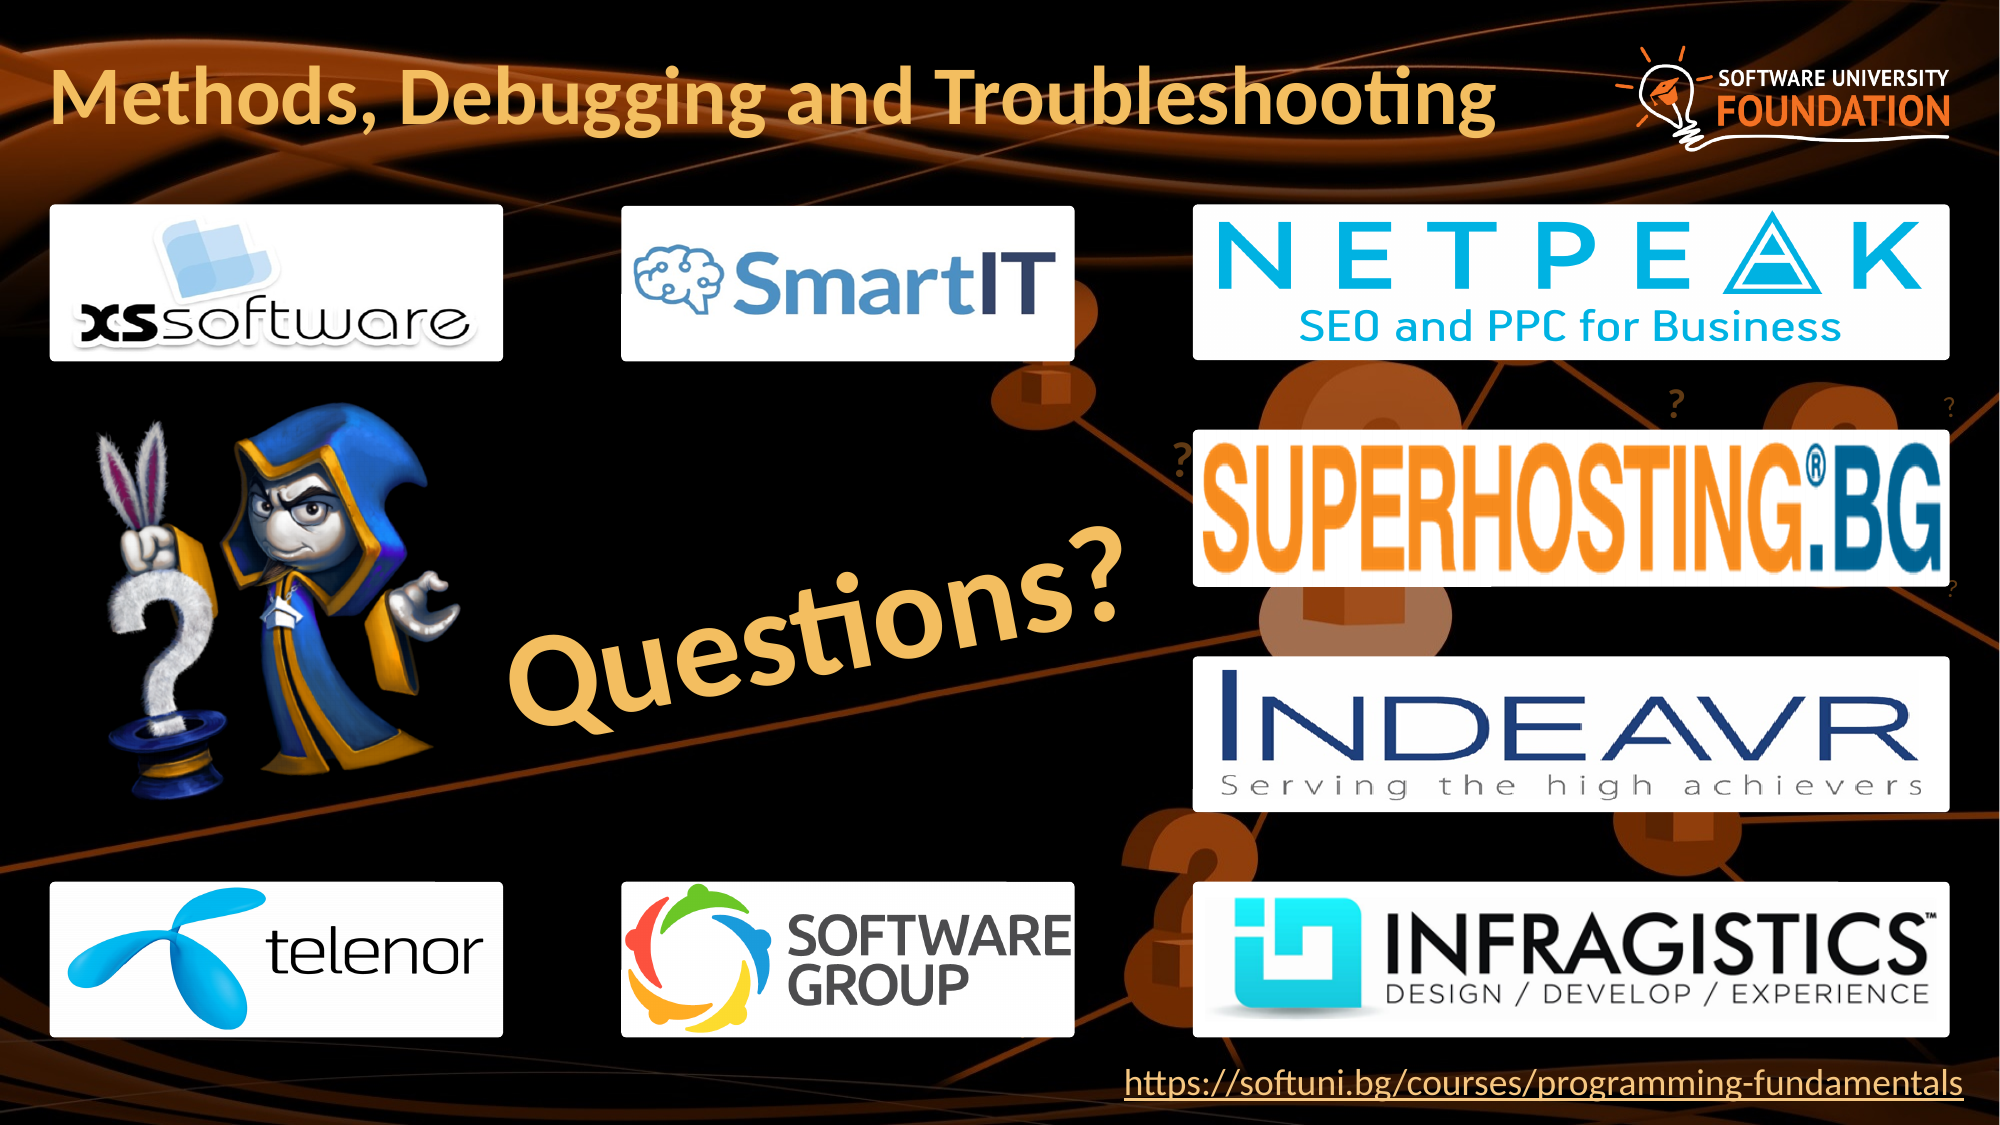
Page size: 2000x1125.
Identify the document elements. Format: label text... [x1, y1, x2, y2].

list https://softuni.bg/courses/programming-fundamentals [250, 1050, 1971, 1110]
picture [0, 0, 2000, 1125]
title Methods, Debugging and Troubleshooting [30, 6, 1602, 189]
